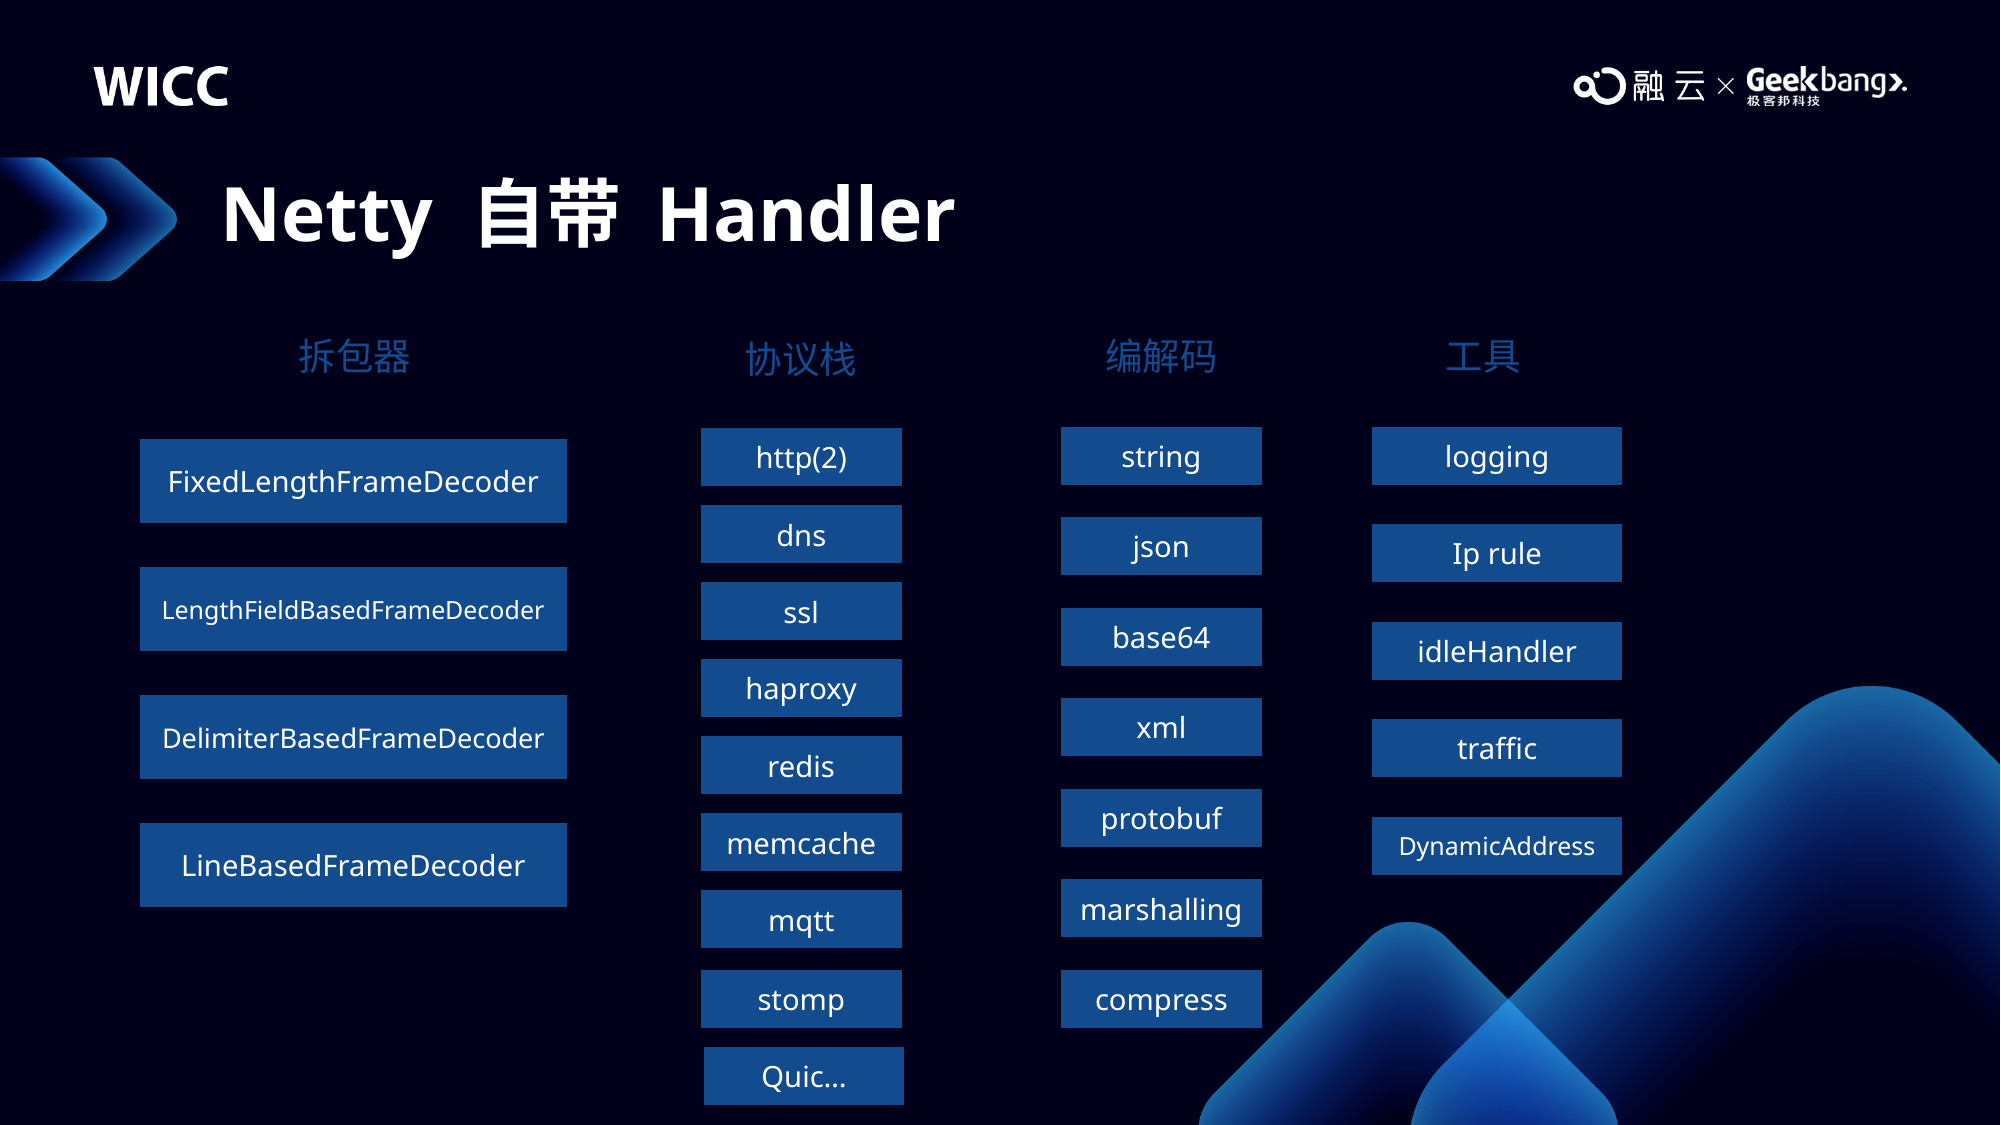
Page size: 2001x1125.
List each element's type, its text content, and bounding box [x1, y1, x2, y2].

text_box idleHandler [1372, 622, 1622, 680]
text_box redis [701, 736, 902, 794]
text_box memcache [701, 813, 902, 871]
text_box base64 [1061, 608, 1262, 666]
text_box 协议栈 [712, 328, 890, 389]
text_box stomp [701, 970, 902, 1028]
picture [0, 0, 2000, 1125]
text_box traffic [1372, 719, 1622, 777]
text_box protobuf [1061, 789, 1262, 847]
text_box 工具 [1394, 325, 1572, 386]
text_box marshalling [1061, 879, 1262, 937]
text_box FixedLengthFrameDecoder [140, 439, 567, 523]
text_box LineBasedFrameDecoder [140, 823, 567, 907]
text_box 拆包器 [266, 325, 444, 386]
text_box 编解码 [1072, 325, 1251, 386]
text_box DelimiterBasedFrameDecoder [140, 695, 567, 779]
text_box haproxy [701, 659, 902, 717]
text_box xml [1061, 698, 1262, 756]
text_box mqtt [701, 890, 902, 948]
text_box json [1061, 517, 1262, 575]
text_box string [1061, 427, 1262, 485]
title Netty 自带 Handler [205, 168, 1931, 272]
text_box dns [701, 505, 902, 563]
text_box Quic… [704, 1047, 904, 1105]
text_box compress [1061, 970, 1262, 1028]
text_box logging [1372, 427, 1622, 485]
text_box ssl [701, 582, 902, 640]
text_box LengthFieldBasedFrameDecoder [140, 567, 567, 651]
text_box http(2) [701, 428, 902, 486]
text_box Ip rule [1372, 524, 1622, 582]
text_box DynamicAddress [1372, 817, 1622, 875]
